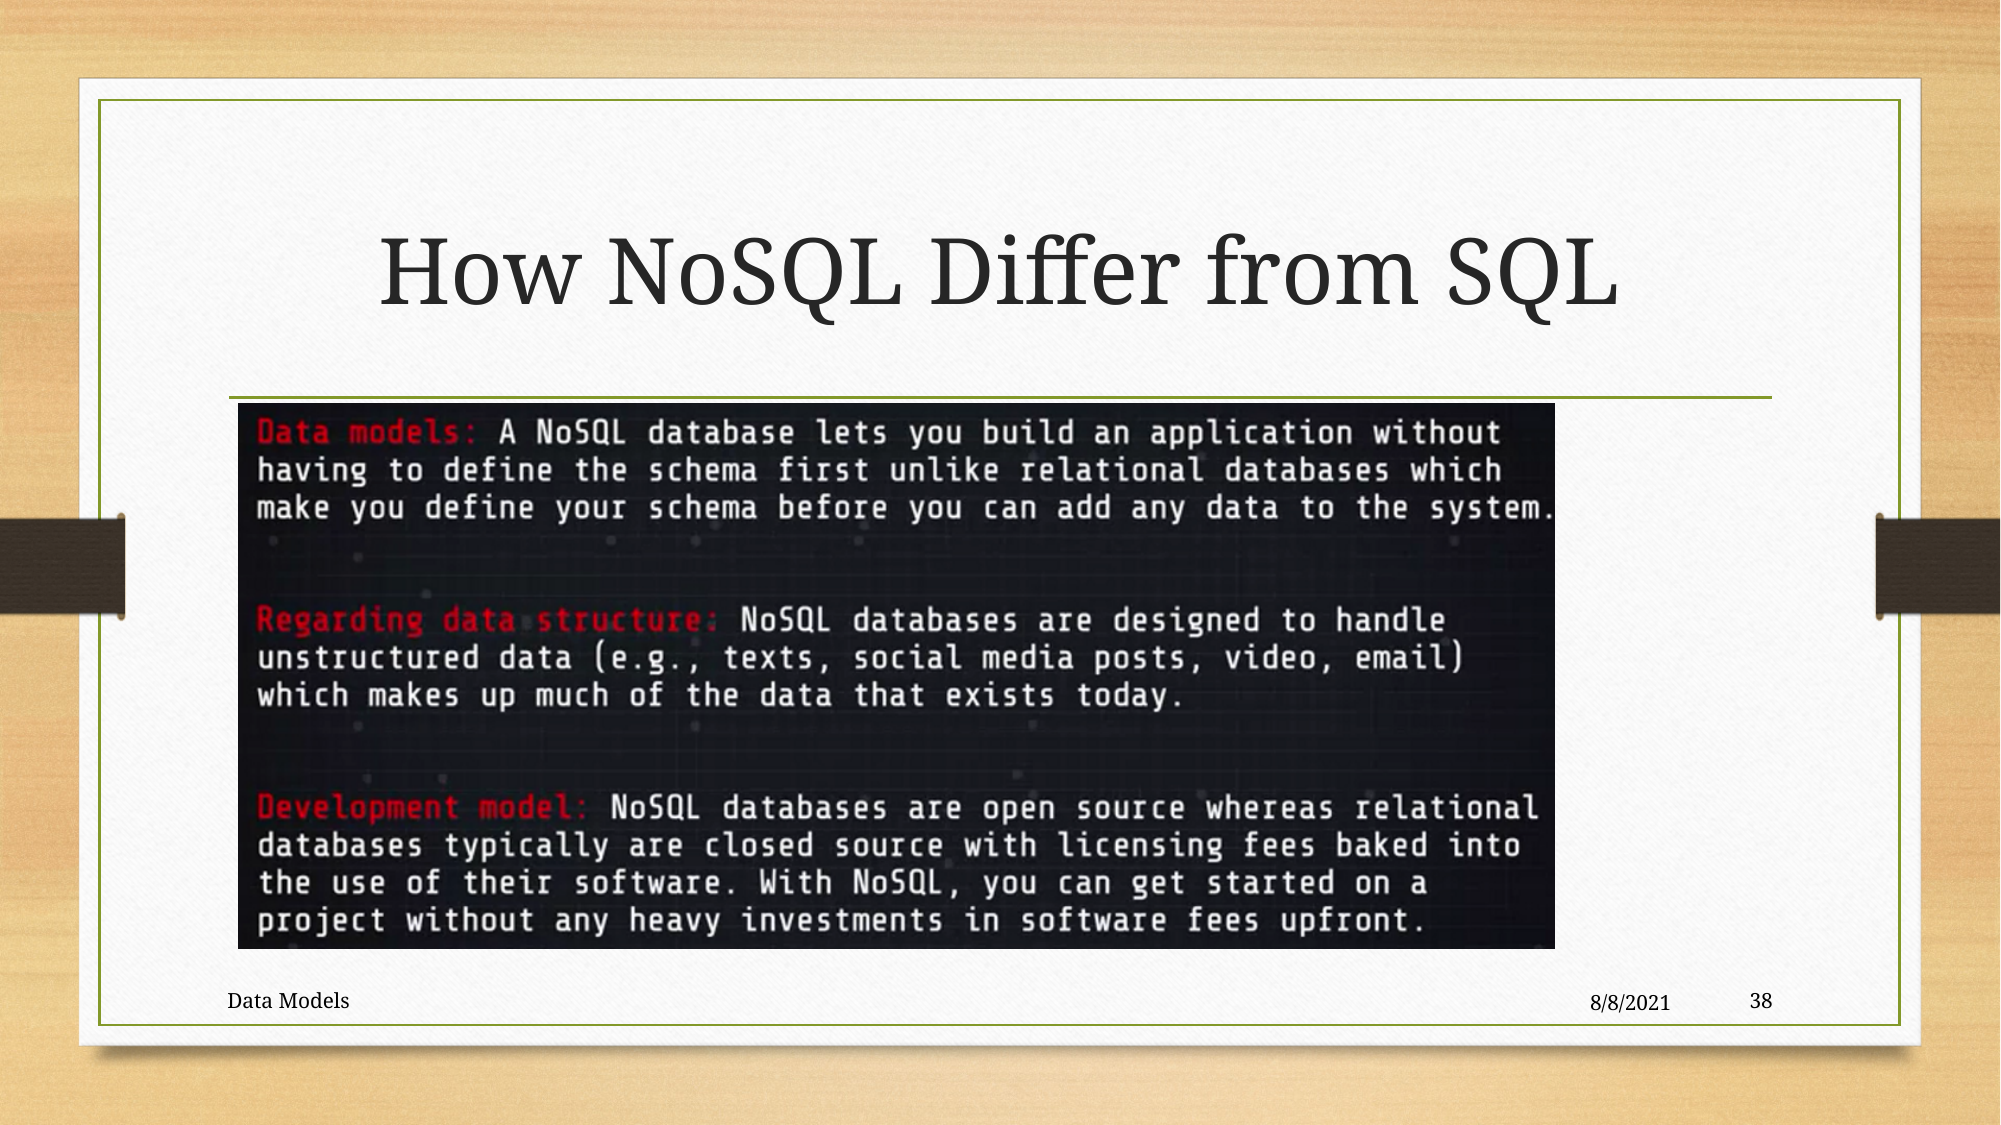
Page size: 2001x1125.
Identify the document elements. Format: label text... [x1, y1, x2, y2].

slide_number 38 [1698, 979, 1788, 1025]
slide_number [1423, 979, 1686, 1025]
title How NoSQL Differ from SQL [212, 161, 1788, 375]
picture [0, 0, 2001, 1125]
footer Data Models [212, 979, 1411, 1025]
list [238, 403, 1555, 949]
